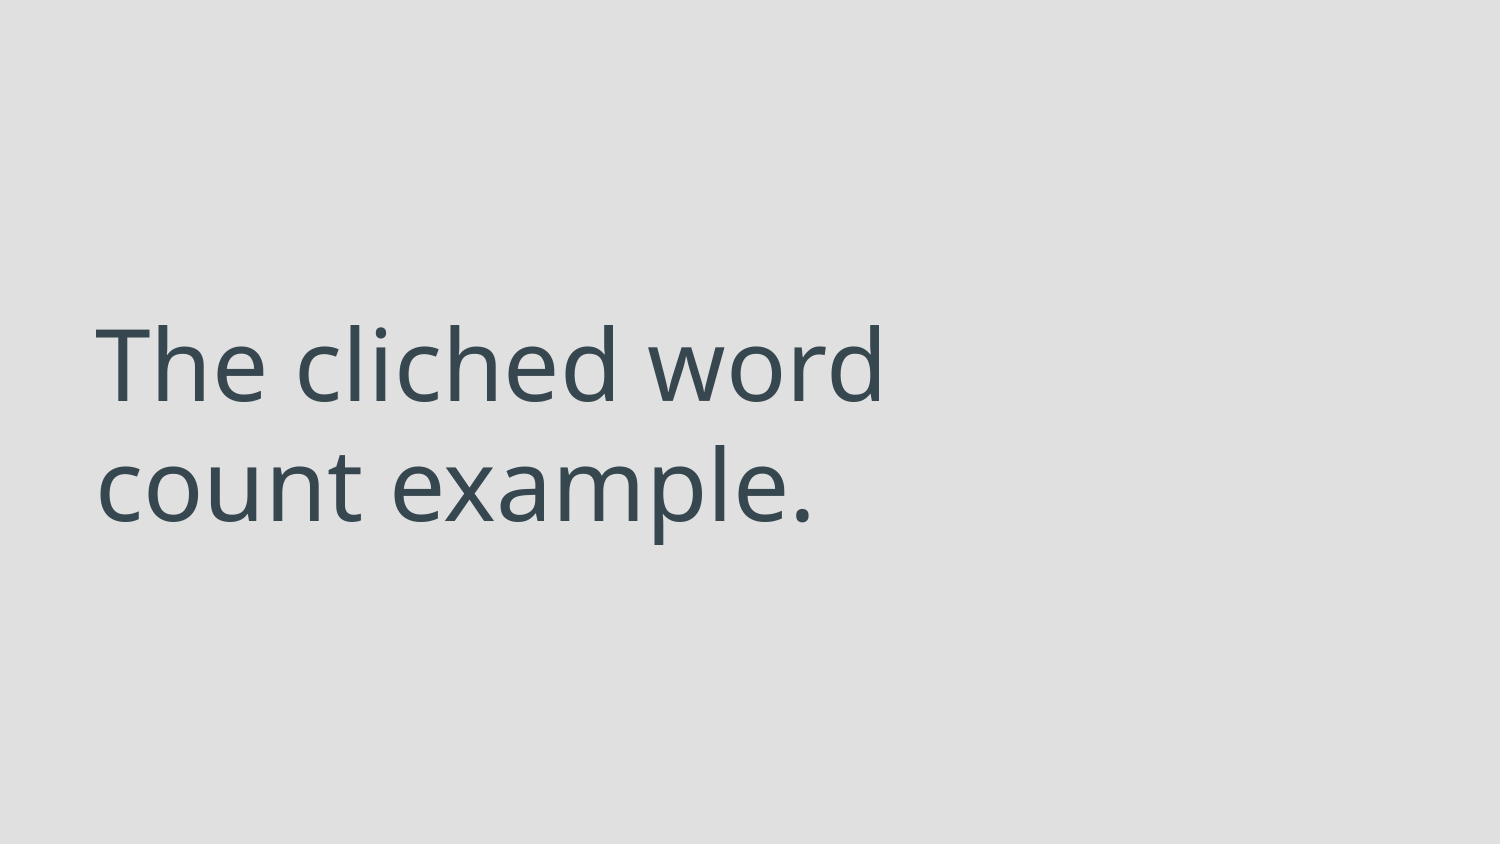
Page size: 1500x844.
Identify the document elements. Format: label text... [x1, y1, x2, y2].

title The cliched word count example. [80, 86, 1102, 758]
